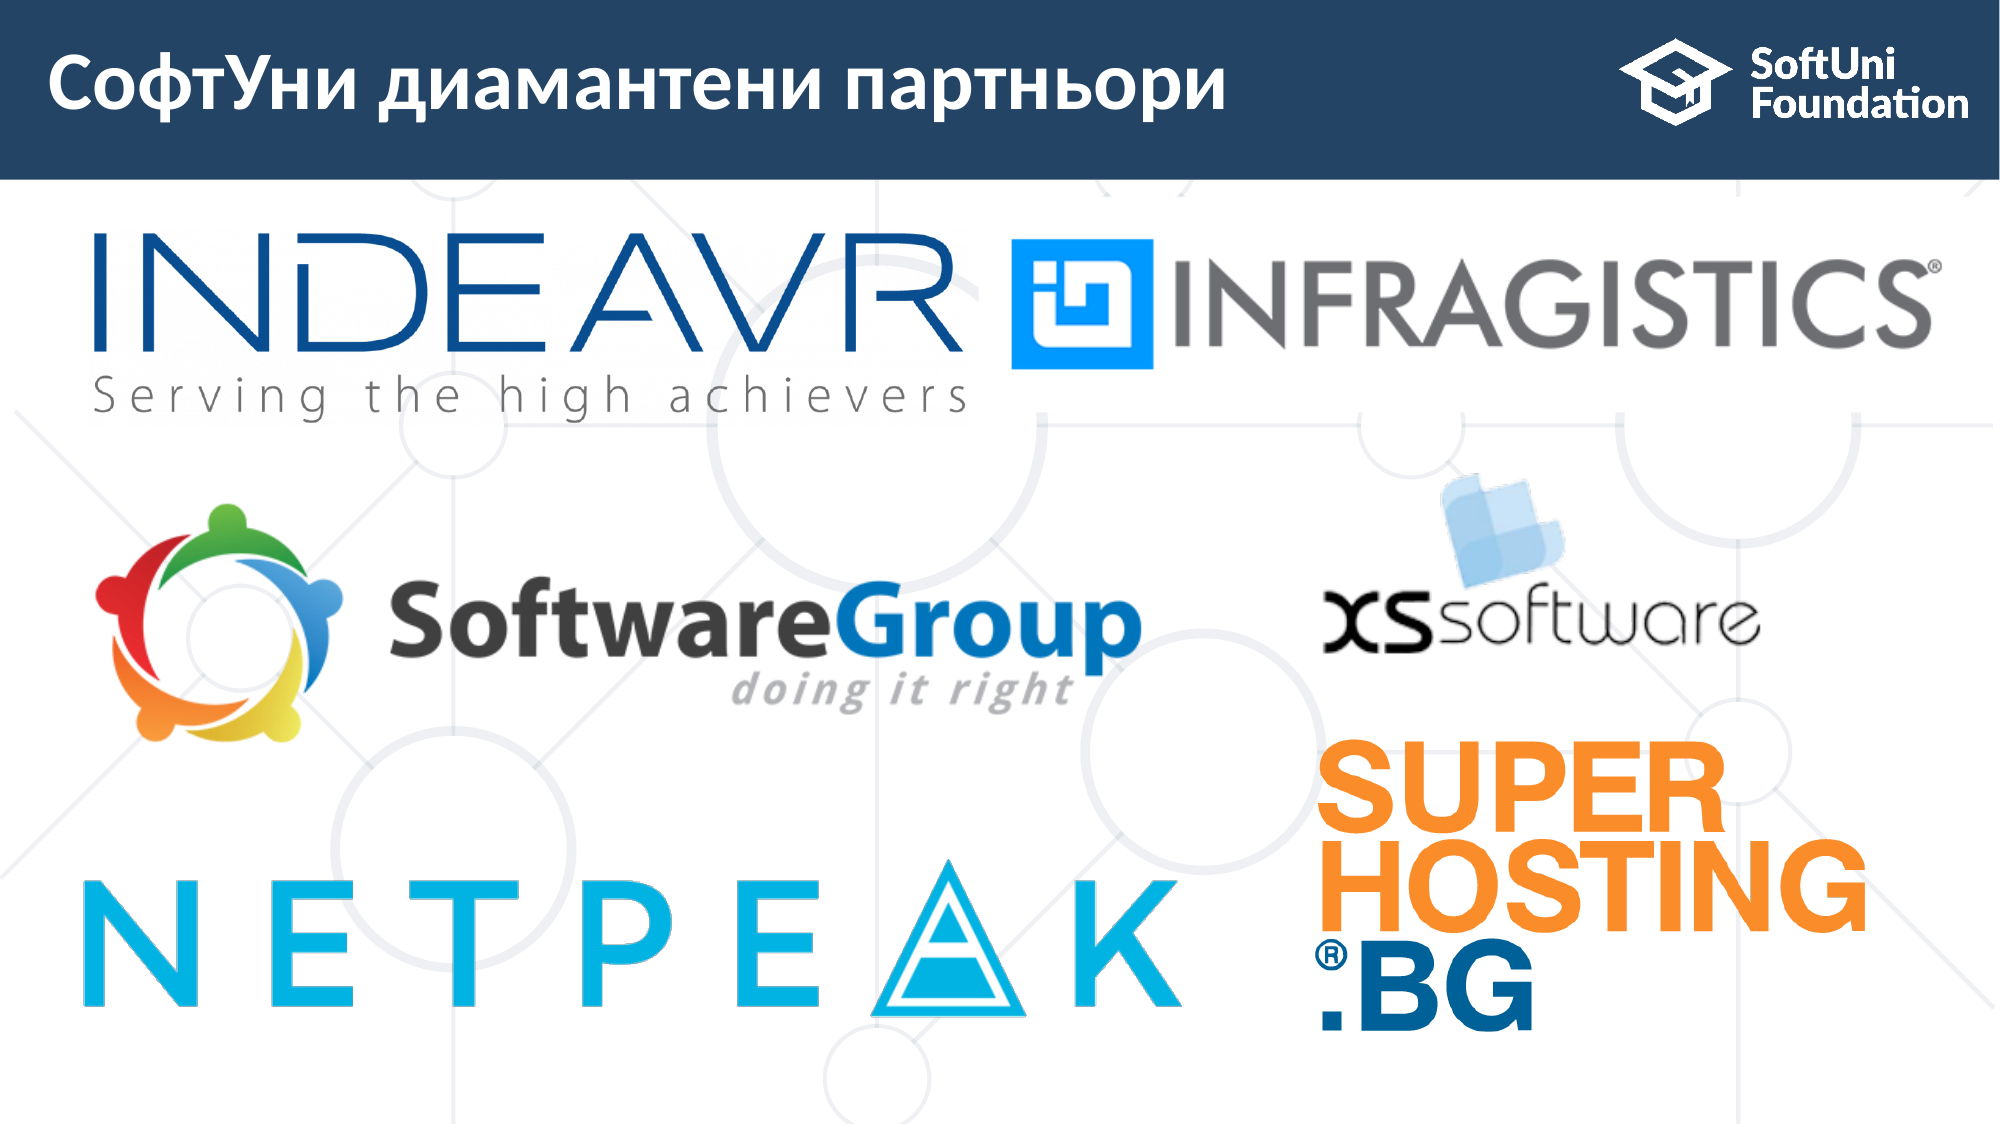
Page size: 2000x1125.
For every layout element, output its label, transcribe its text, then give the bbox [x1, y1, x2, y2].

picture [1314, 739, 1866, 1032]
picture [1272, 426, 1791, 699]
picture [46, 196, 1979, 1022]
picture [1618, 38, 1968, 126]
title СофтУни диамантени партньори [31, 16, 1591, 162]
